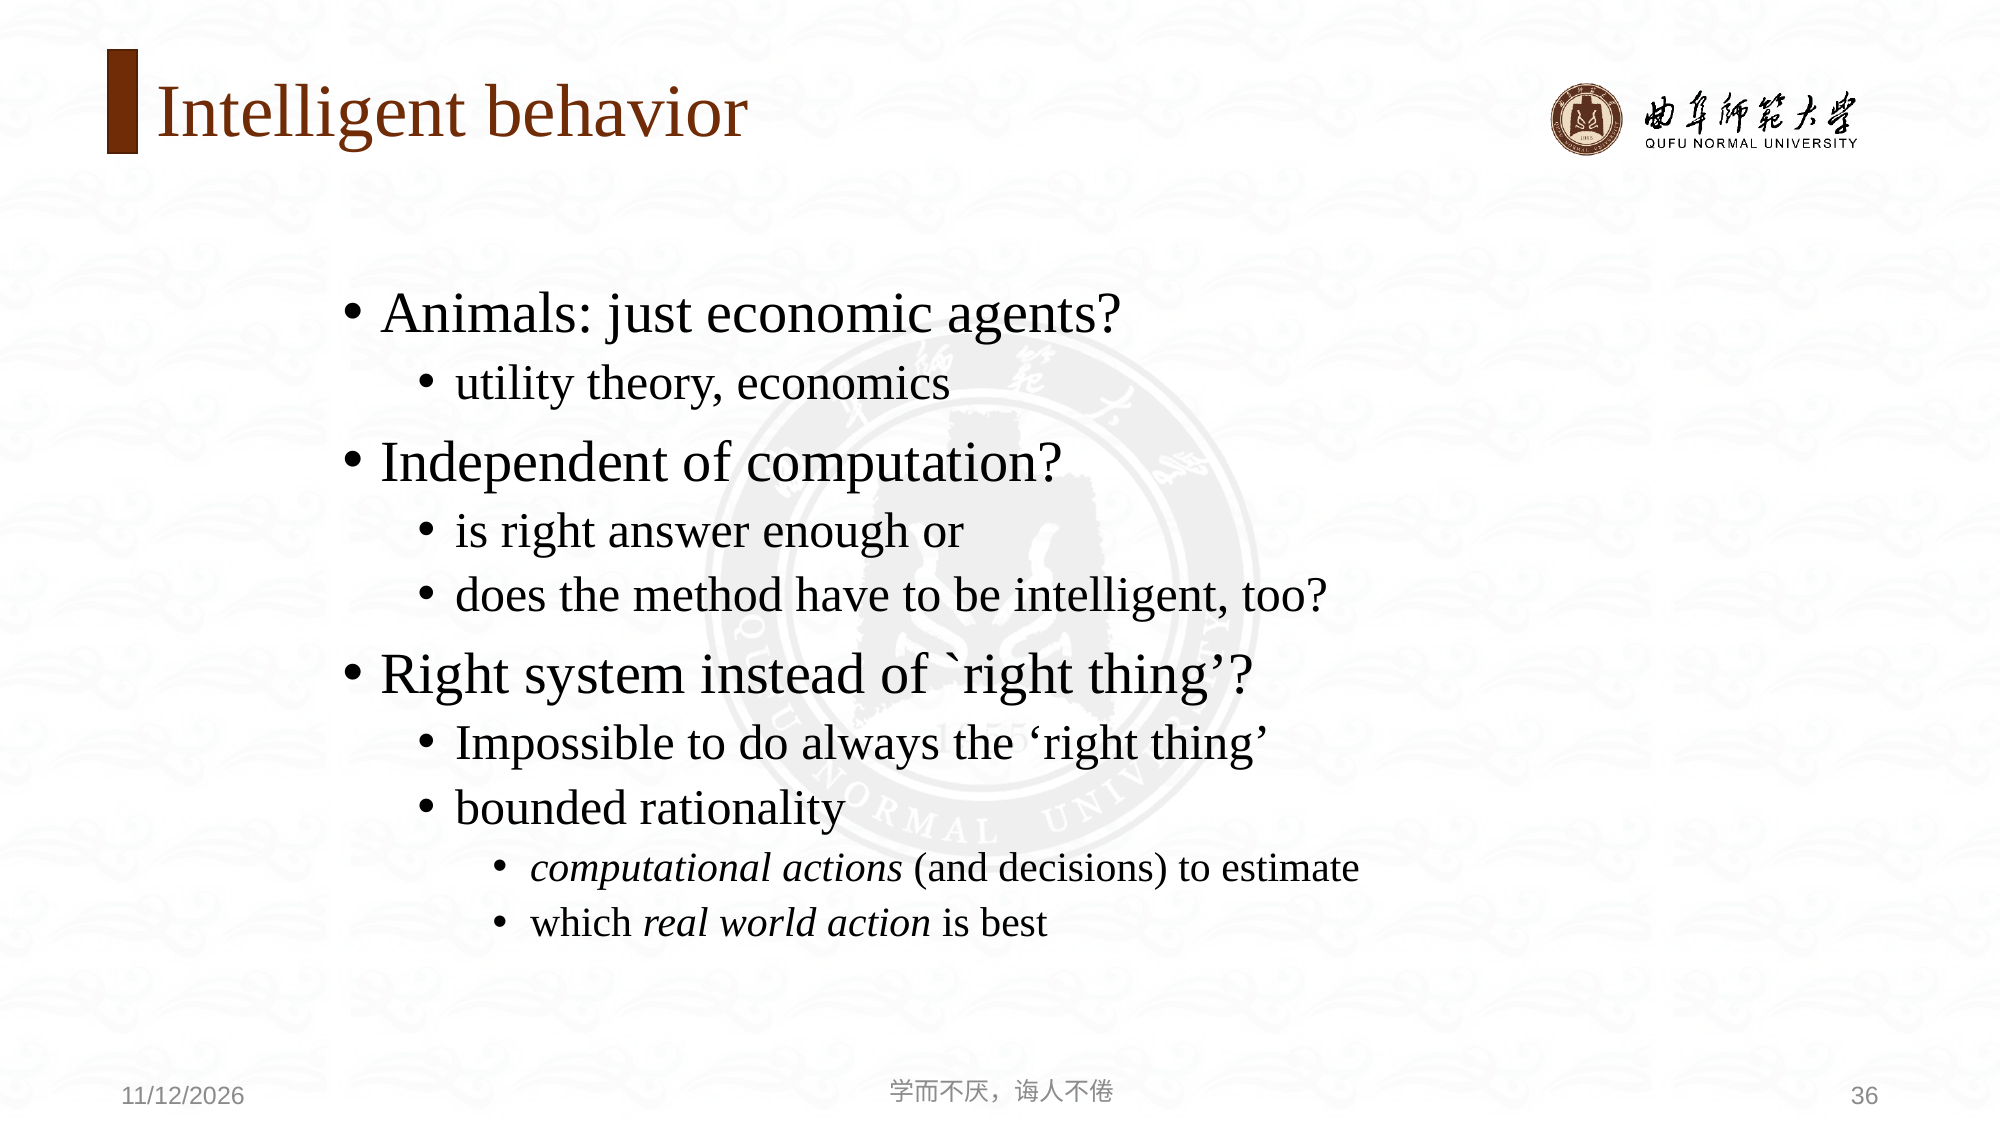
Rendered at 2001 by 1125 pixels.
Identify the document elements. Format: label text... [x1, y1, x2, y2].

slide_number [106, 1065, 557, 1125]
slide_number 36 [1443, 1065, 1894, 1125]
text_box Animals: just economic agents? utility theory, economics Independent of computation? is right answer enough or does the method have to be intelligent, too? Right system instead of `right thing’? Impossible to do always the ‘right thing’ bounded rationality computational actions (and decisions) to estimate which real world action is best [327, 275, 1603, 951]
footer 学而不厌，诲人不倦 [664, 1063, 1340, 1124]
picture [1543, 75, 1894, 158]
title Intelligent behavior [141, 62, 878, 161]
